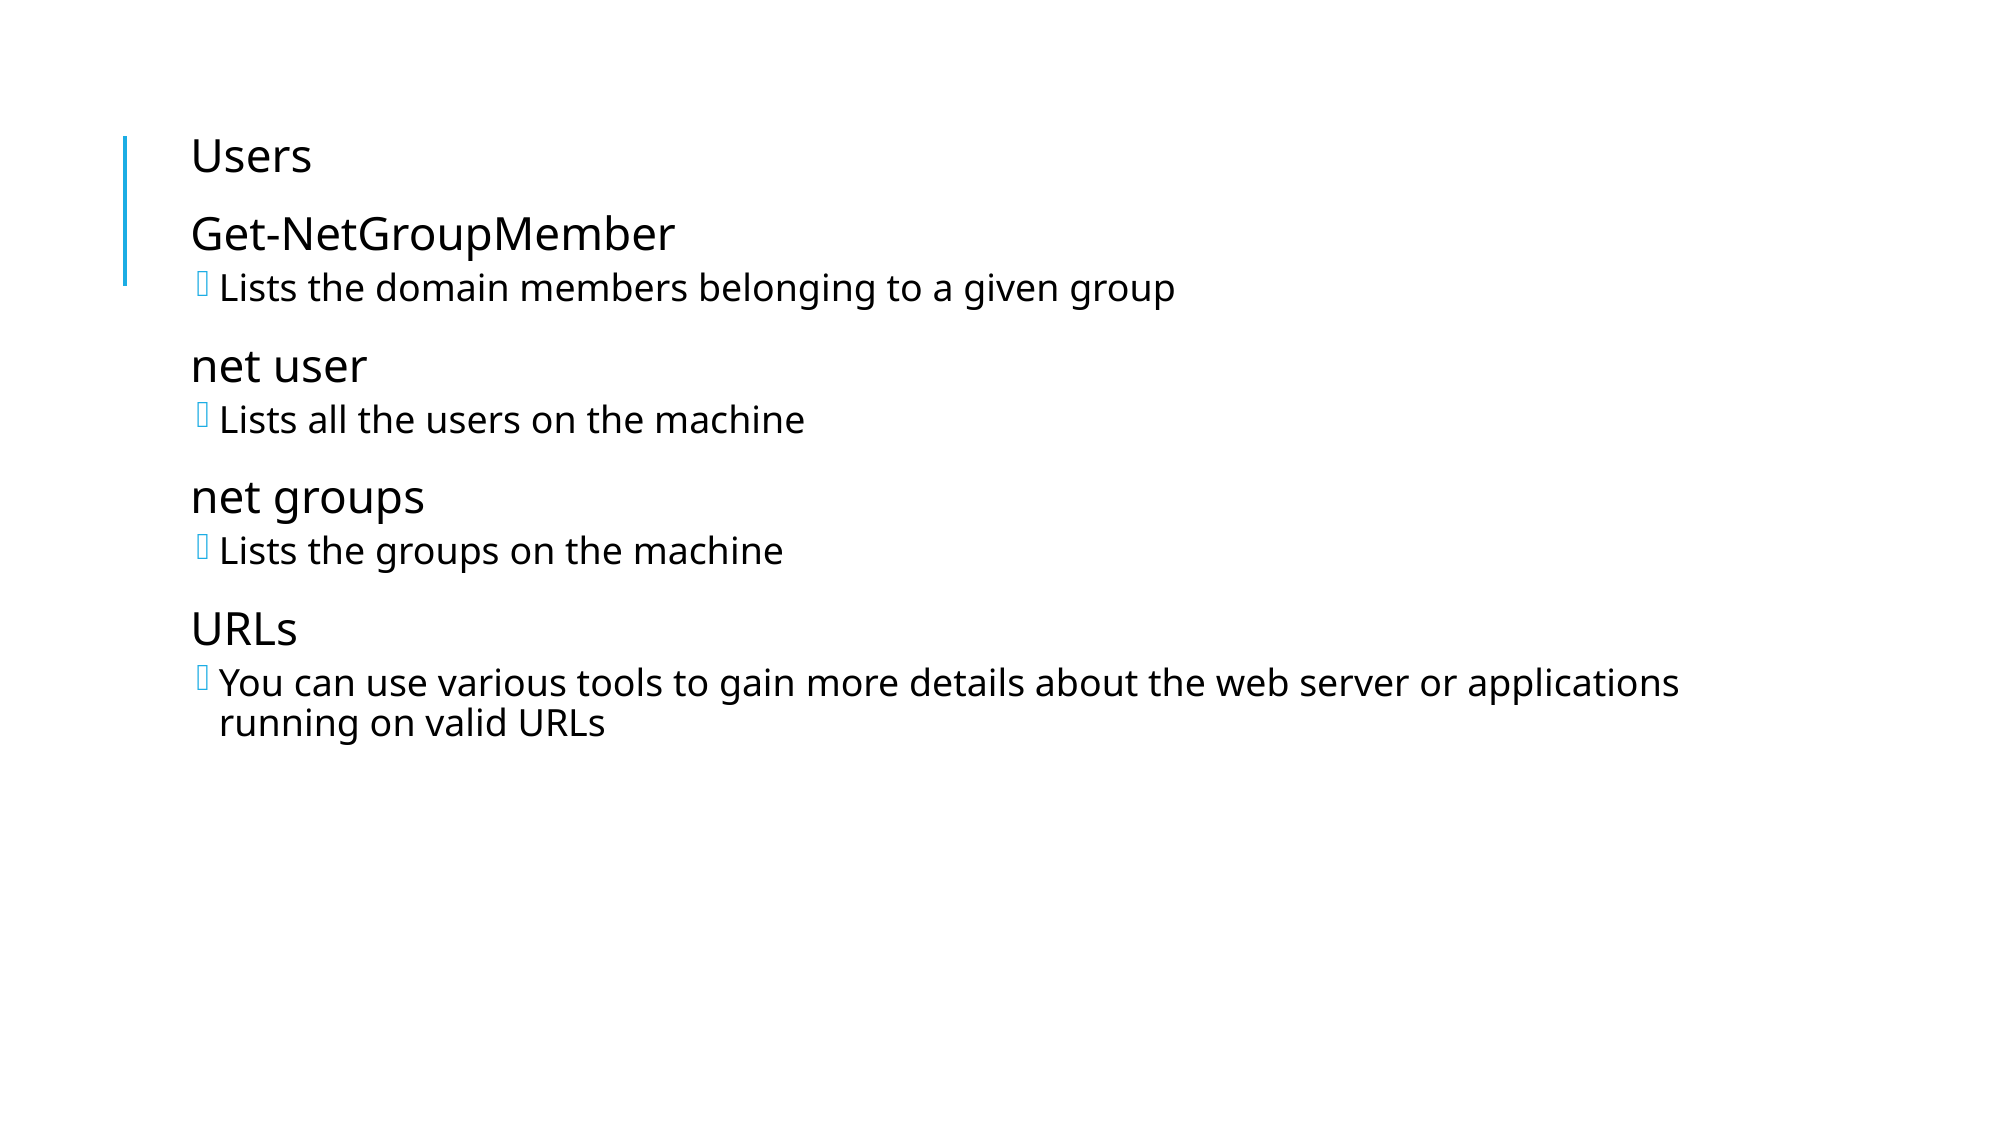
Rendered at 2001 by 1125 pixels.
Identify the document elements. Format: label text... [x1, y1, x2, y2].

list Users Get-NetGroupMember Lists the domain members belonging to a given group net user Lists all the users on the machine net groups Lists the groups on the machine URLs You can use various tools to gain more details about the web server or applications running on valid URLs [168, 125, 1763, 1035]
